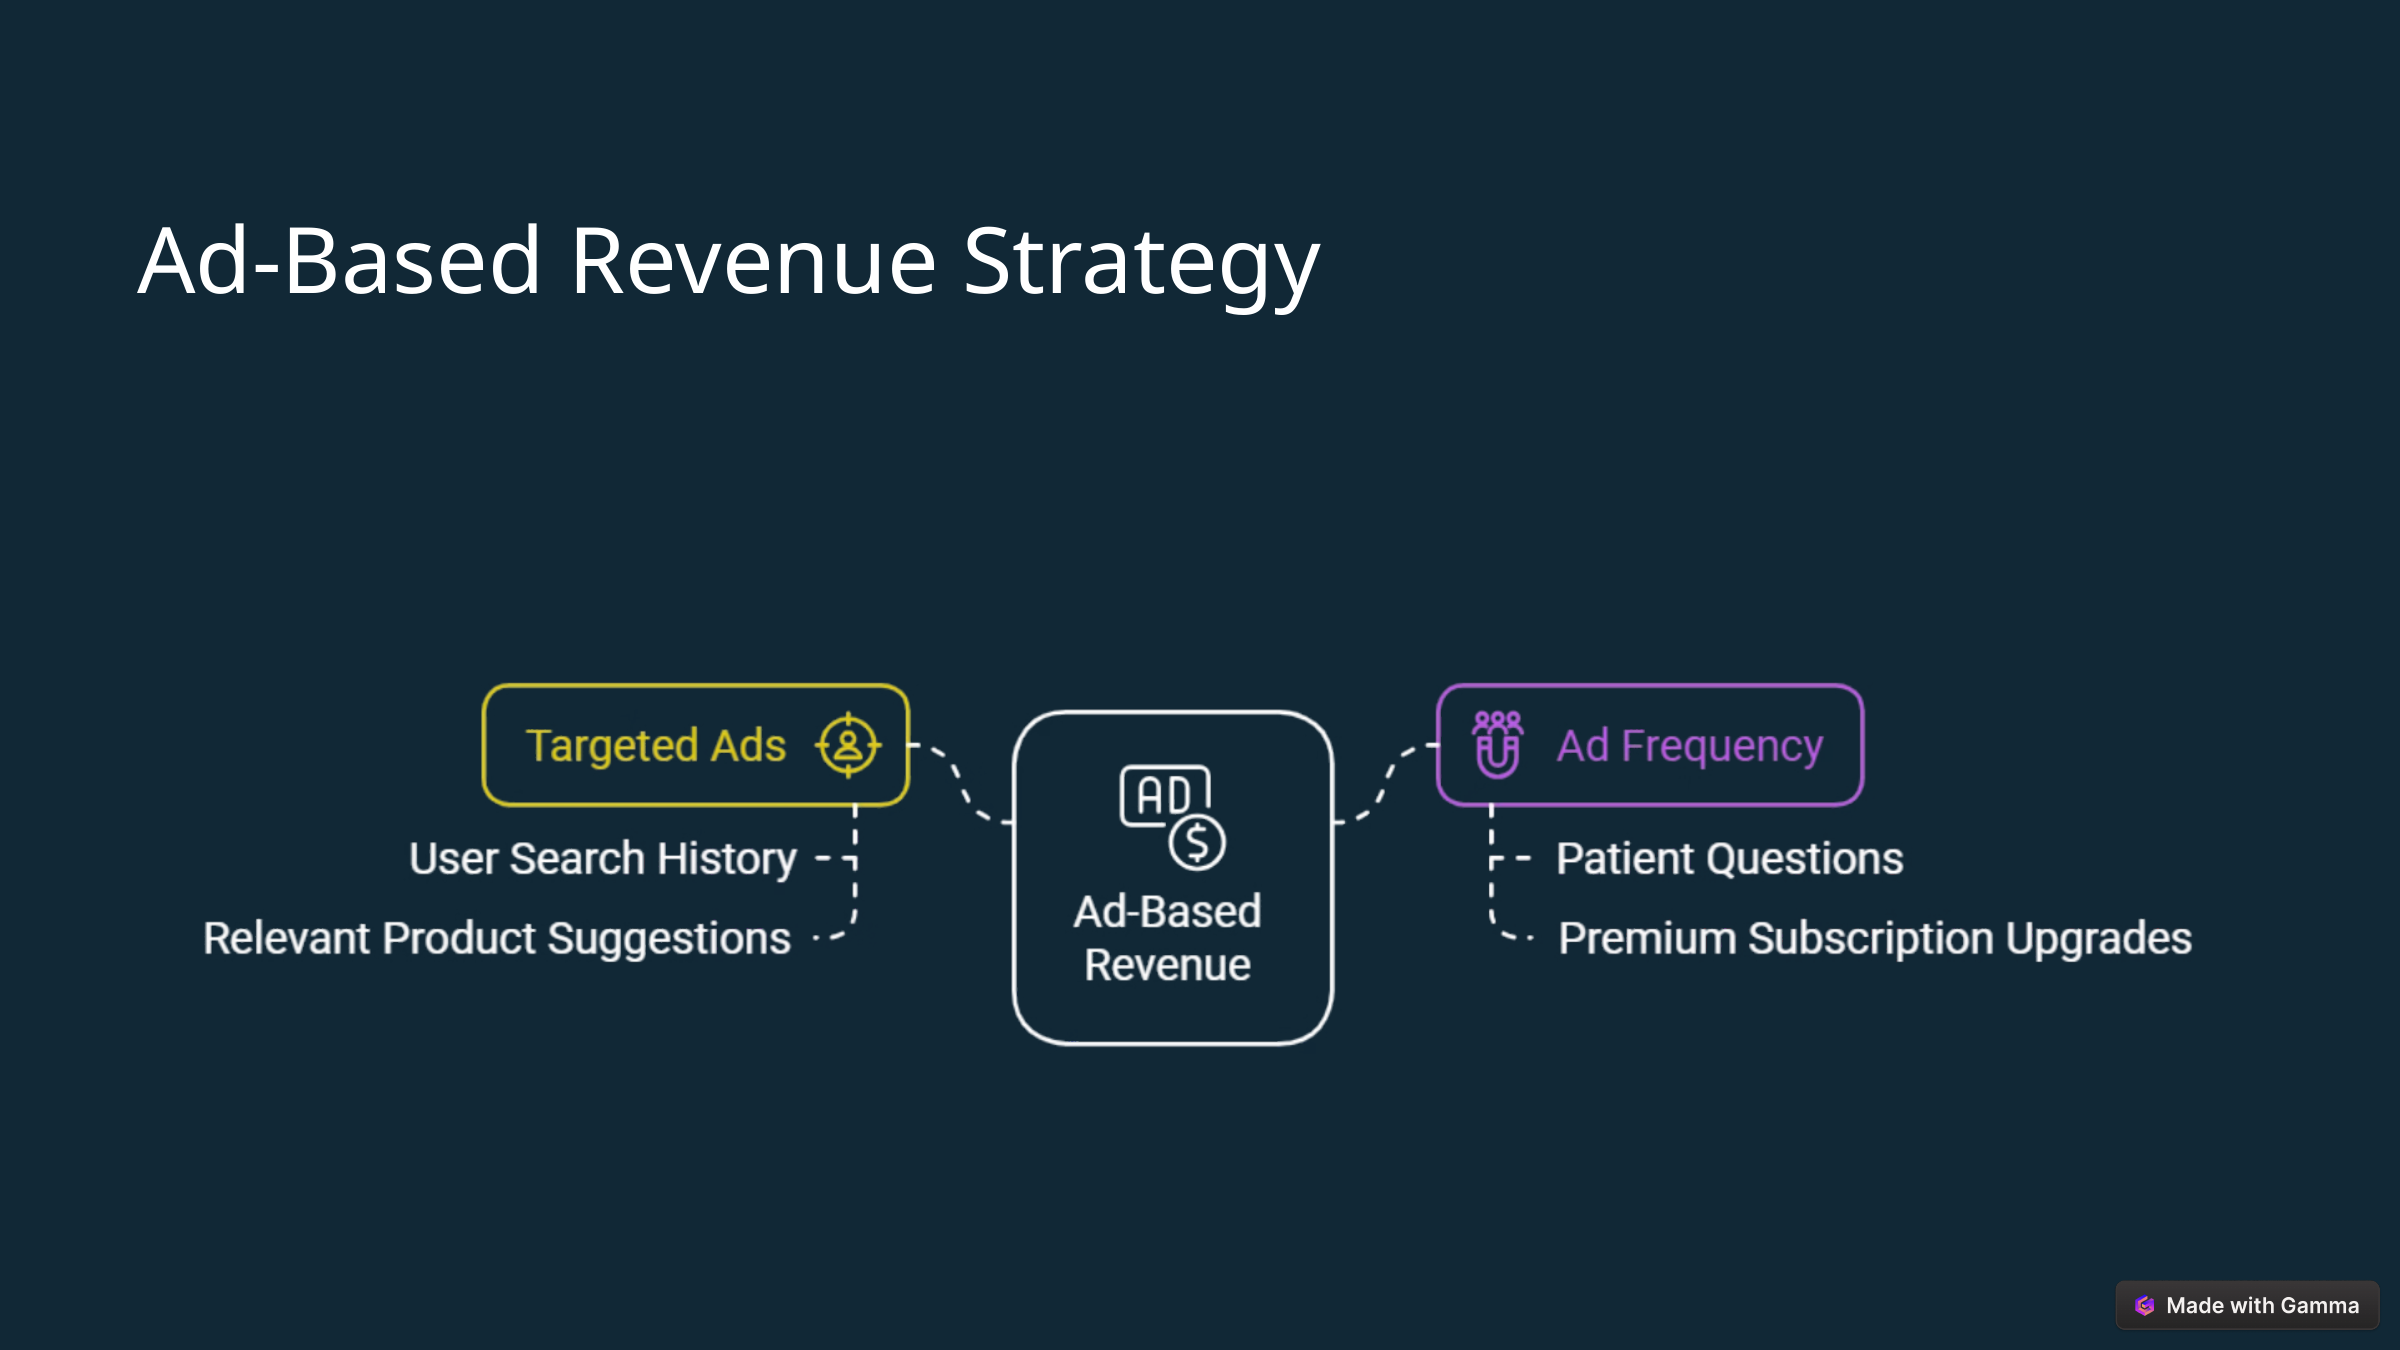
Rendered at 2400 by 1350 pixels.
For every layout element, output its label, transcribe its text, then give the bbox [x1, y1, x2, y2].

text_box Ad-Based Revenue Strategy [137, 197, 1686, 314]
picture [137, 391, 2263, 1153]
picture [2106, 1271, 2389, 1339]
